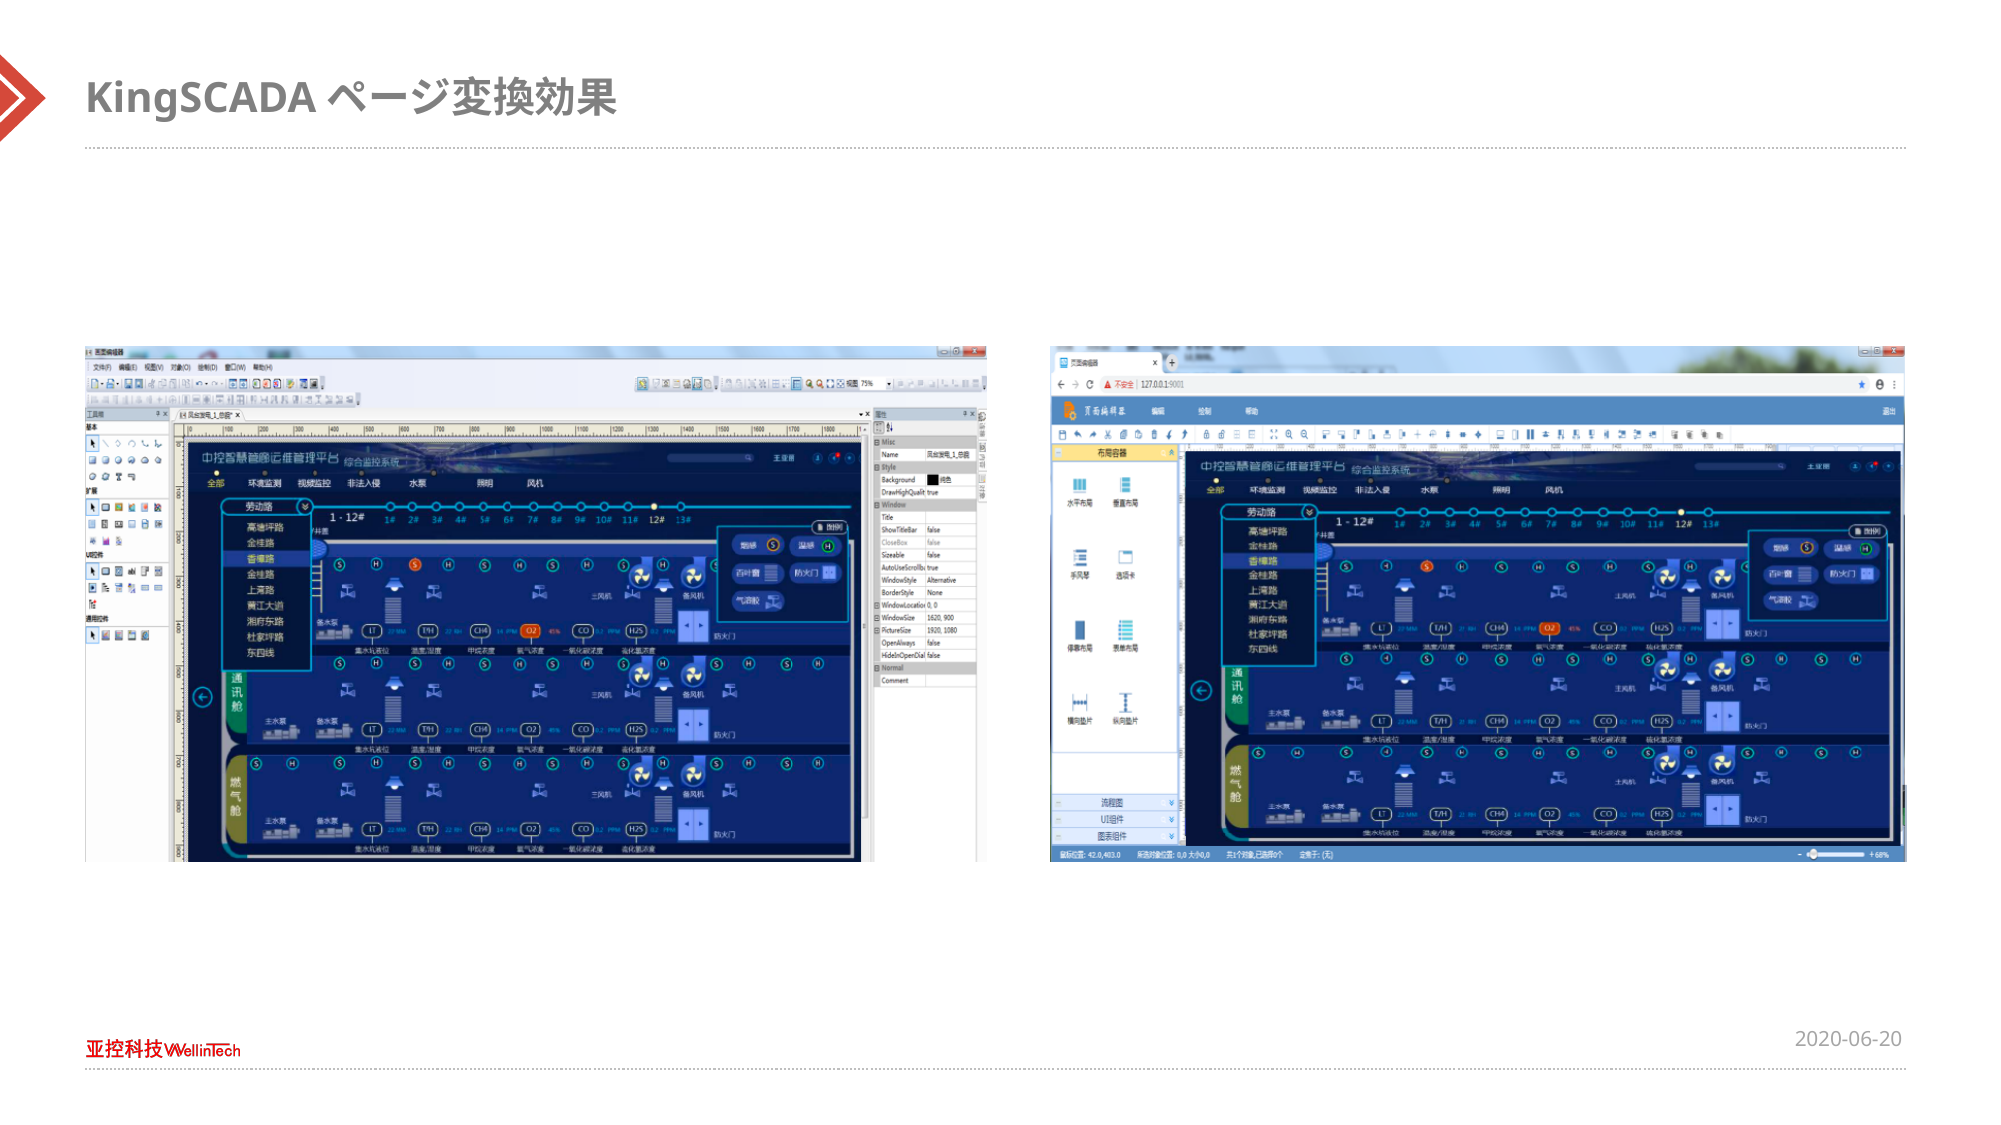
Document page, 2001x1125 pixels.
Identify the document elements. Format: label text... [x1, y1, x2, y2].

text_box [84, 147, 1922, 1070]
text_box KingSCADAページ変換効果 [70, 63, 1408, 129]
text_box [0, 54, 46, 142]
